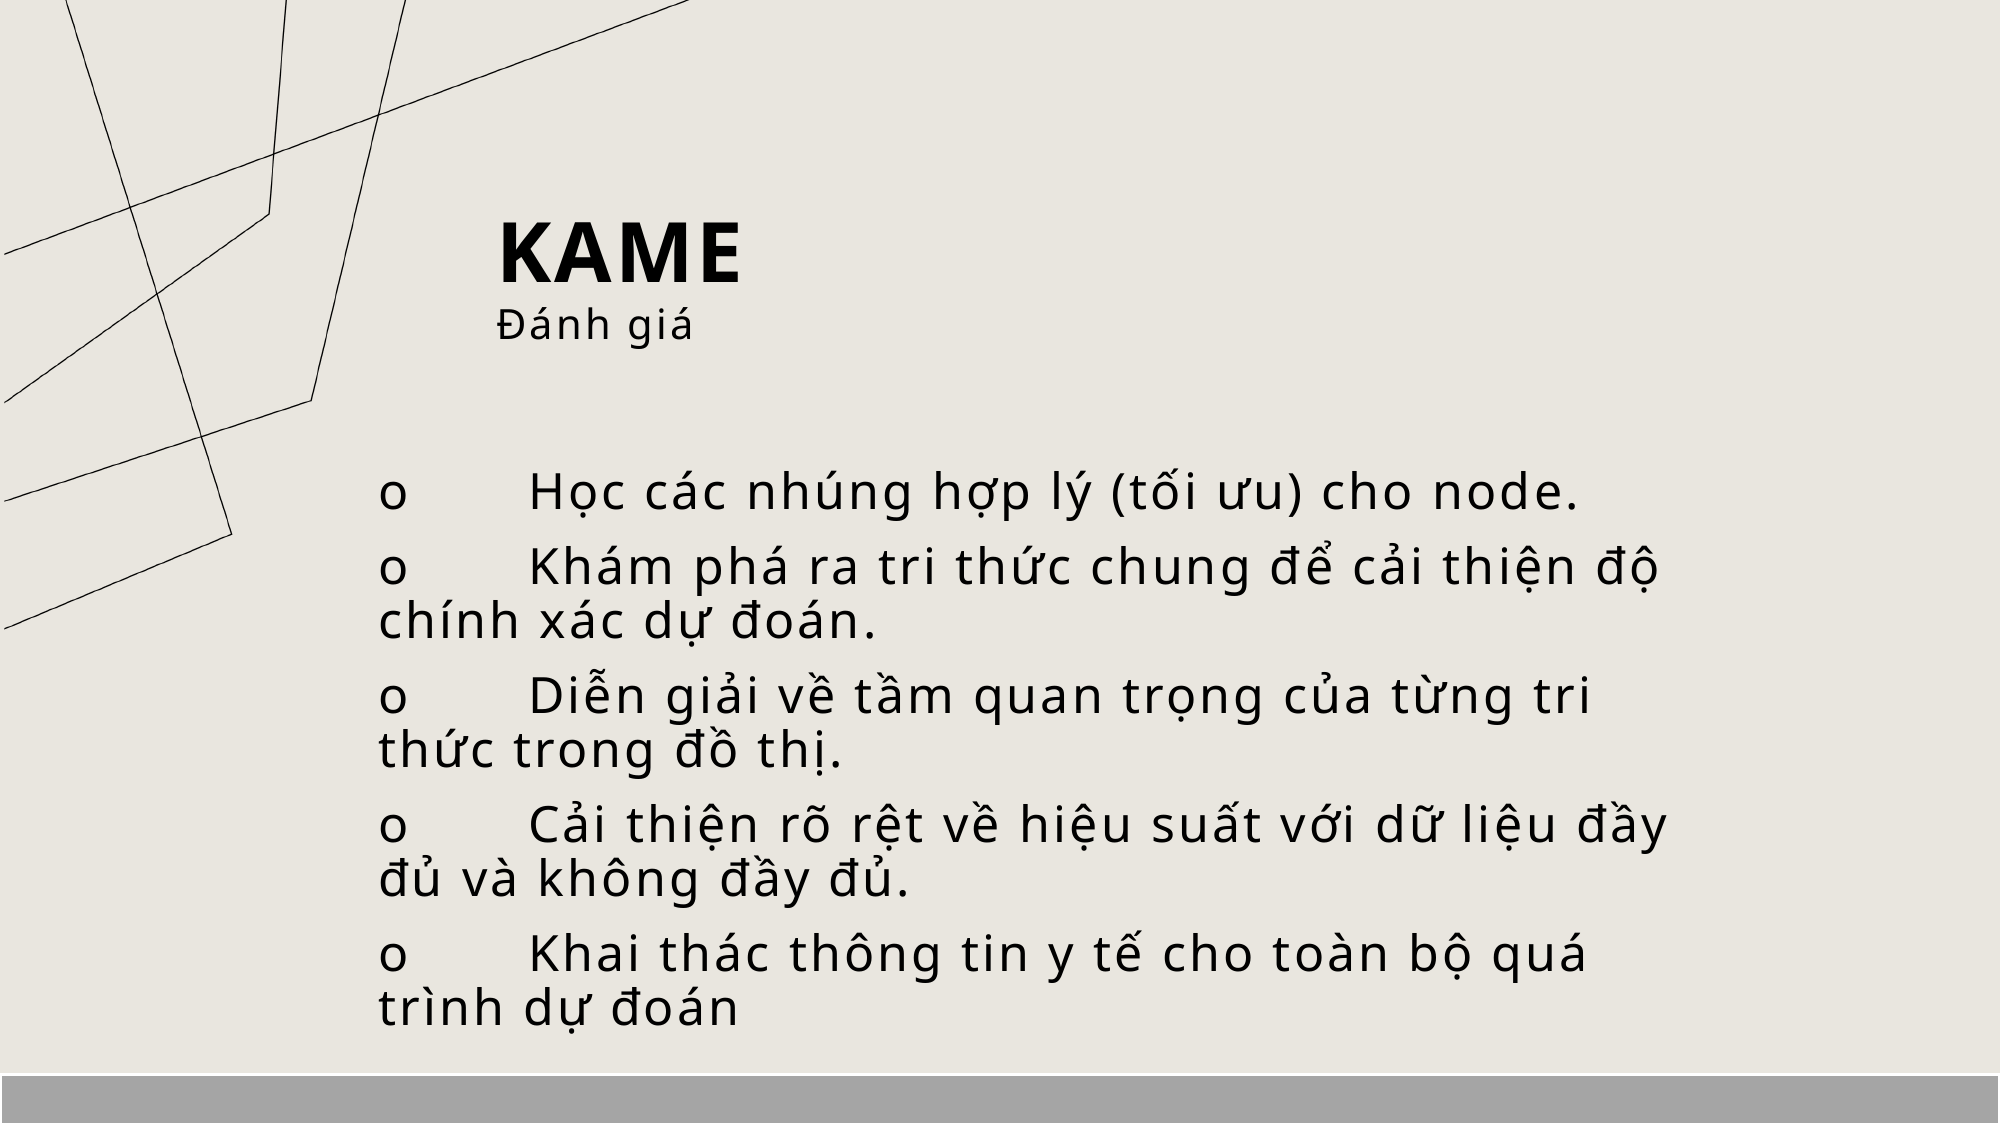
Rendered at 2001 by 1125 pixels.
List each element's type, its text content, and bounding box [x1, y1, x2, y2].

list o Học các nhúng hợp lý (tối ưu) cho node. o Khám phá ra tri thức chung để cải thiện độ chính xác dự đoán. o Diễn giải về tầm quan trọng của từng tri thức trong đồ thị. o Cải thiện rõ rệt về hiệu suất với dữ liệu đầy đủ và không đầy đủ. o Khai thác thông tin y tế cho toàn bộ quá trình dự đoán [363, 333, 1712, 1044]
title KAME [481, 146, 1863, 364]
text_box [0, 1073, 2000, 1125]
text_box Đánh giá [481, 279, 1830, 422]
picture [4, 0, 721, 642]
